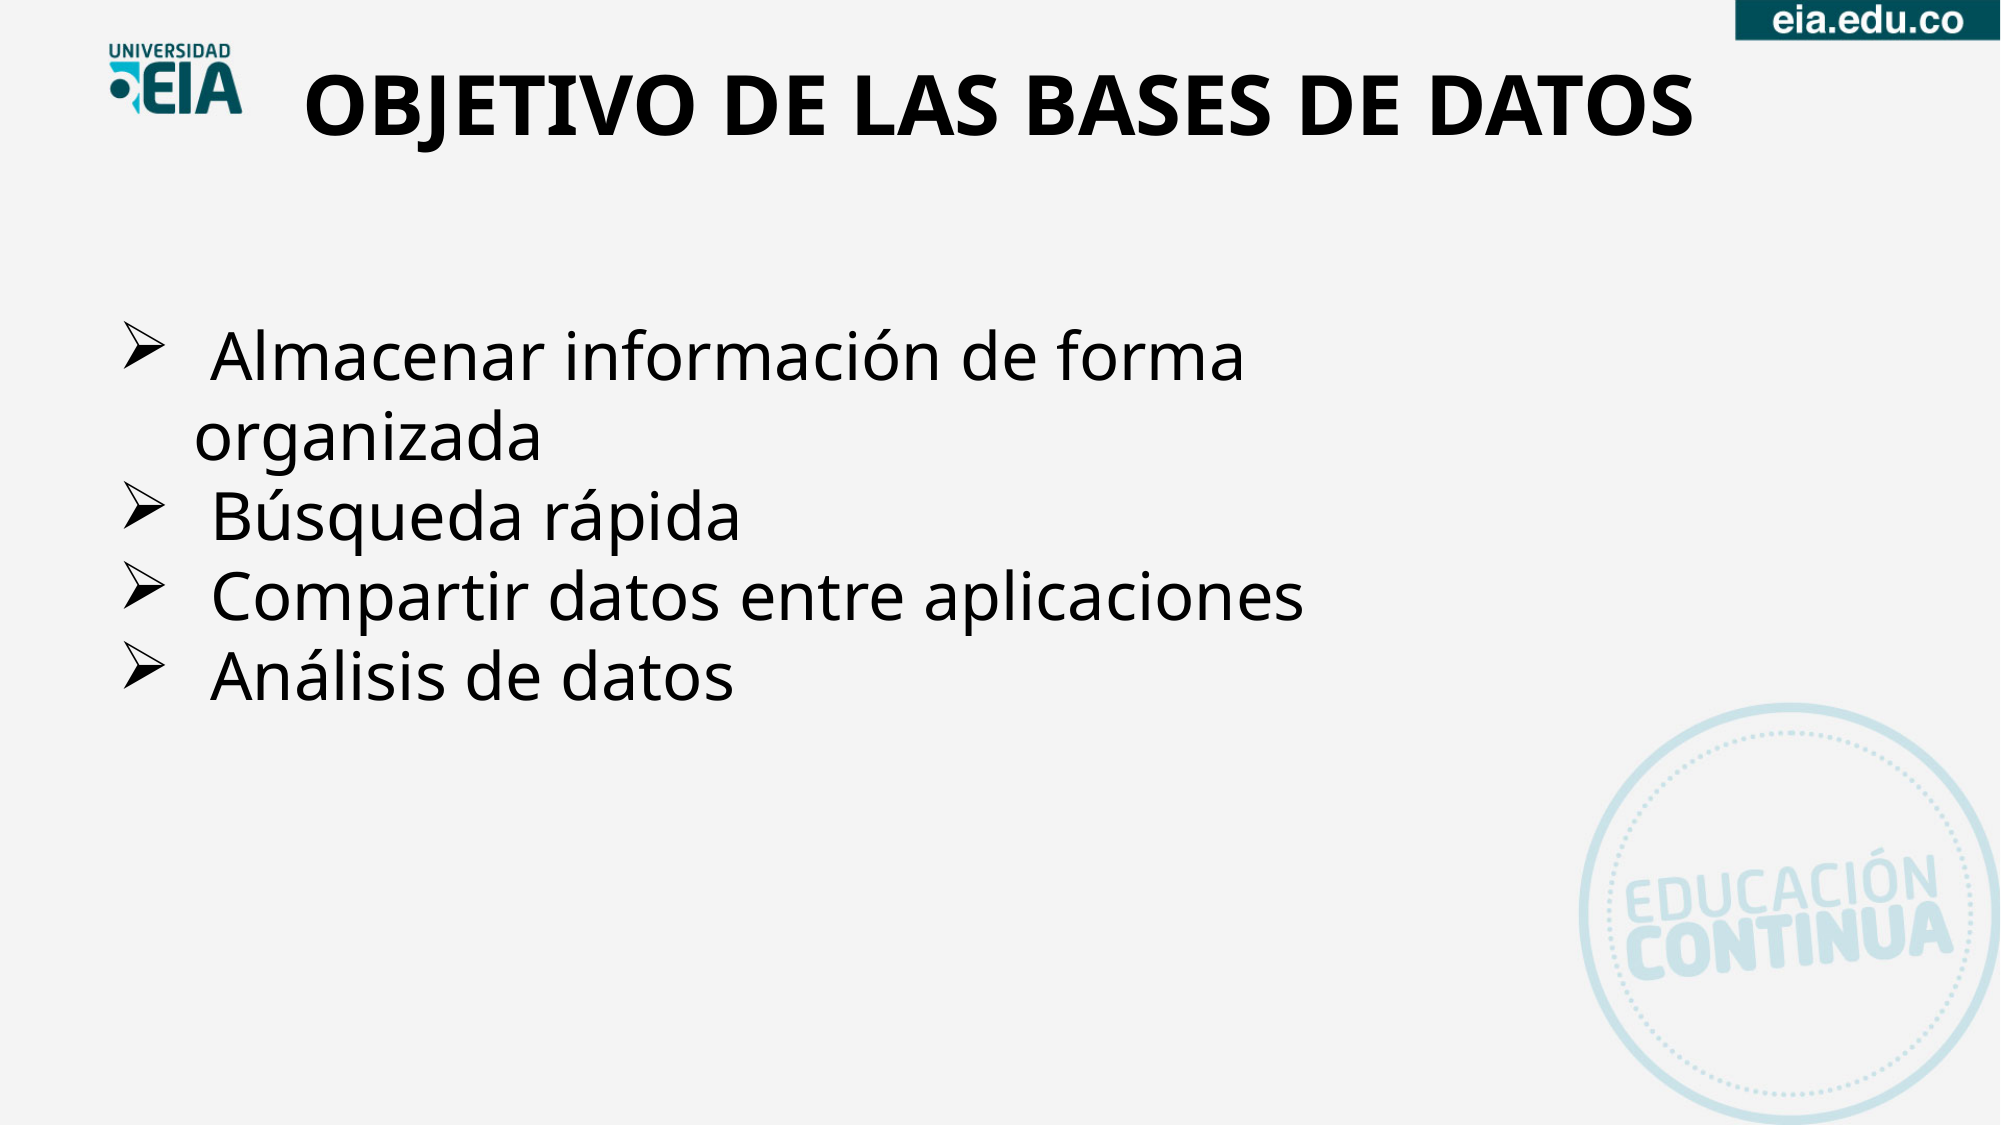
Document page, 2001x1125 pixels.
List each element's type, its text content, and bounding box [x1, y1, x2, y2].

text_box Almacenar información de forma organizada Búsqueda rápida Compartir datos entre aplicaciones Análisis de datos [103, 306, 1590, 767]
picture [0, 0, 2001, 1125]
text_box OBJETIVO DE LAS BASES DE DATOS [287, 44, 1711, 160]
